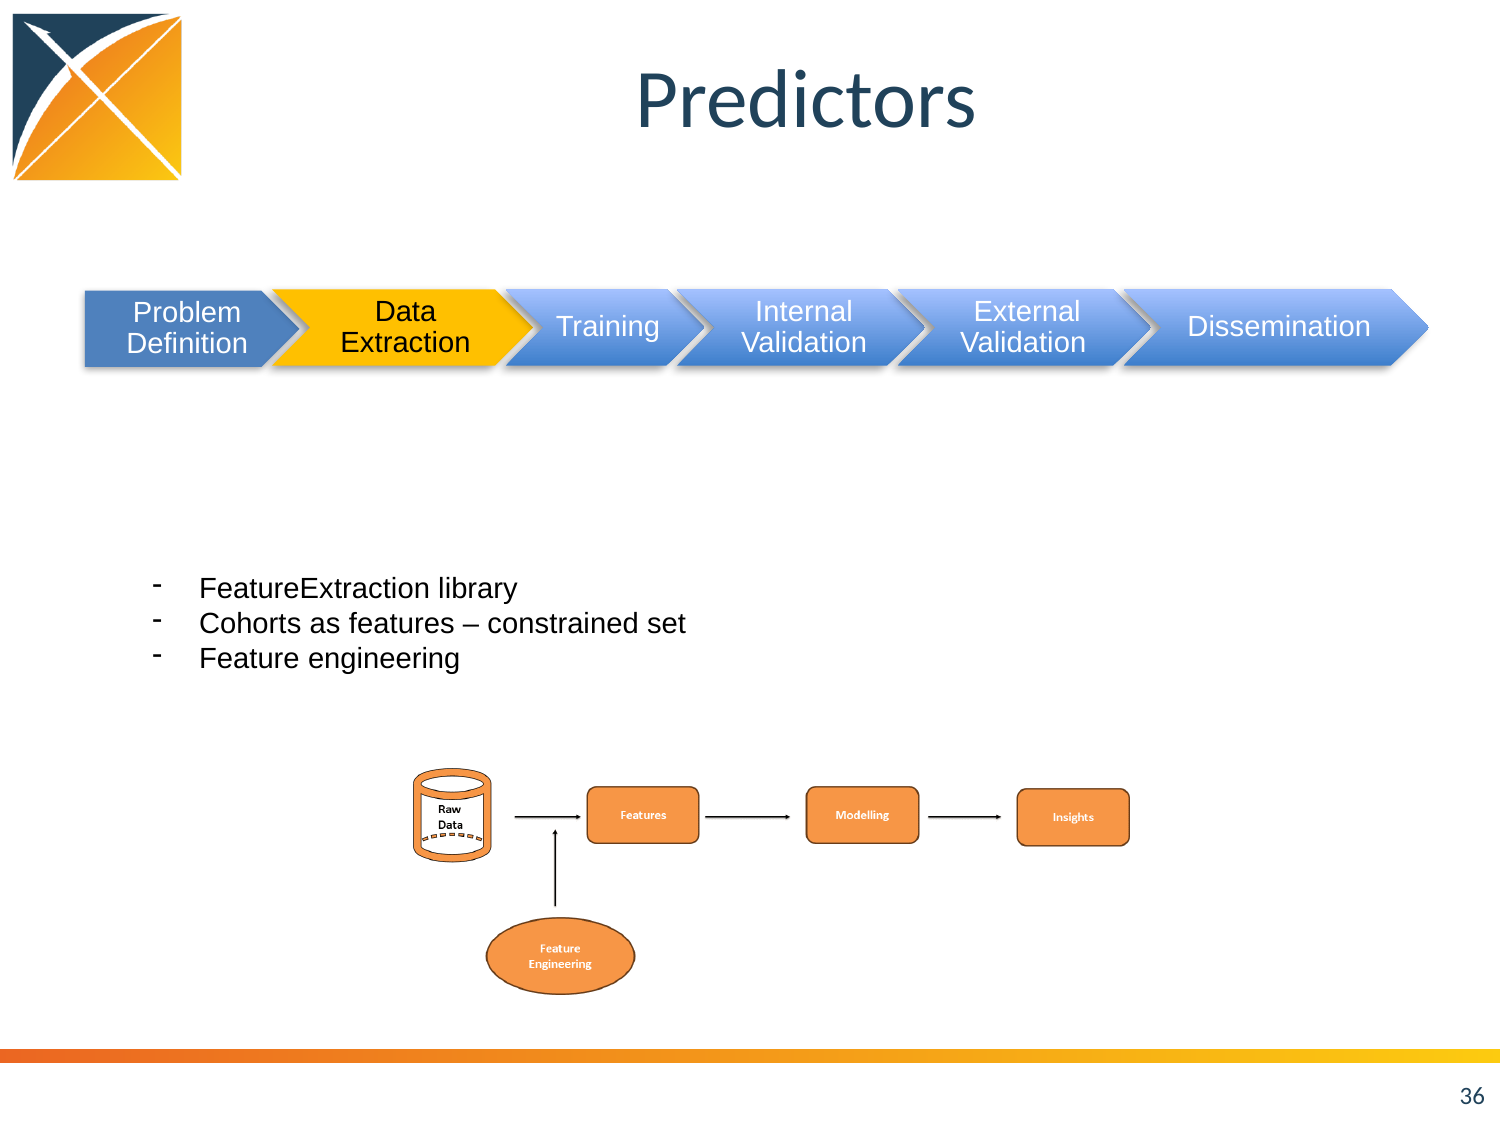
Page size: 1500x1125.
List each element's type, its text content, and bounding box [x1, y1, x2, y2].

picture [0, 0, 206, 200]
title Predictors [187, 24, 1425, 141]
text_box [84, 143, 1430, 512]
picture [367, 721, 1156, 1028]
text_box FeatureExtraction library Cohorts as features – constrained set Feature engineering [137, 562, 850, 683]
slide_number 36 [1149, 1065, 1500, 1125]
